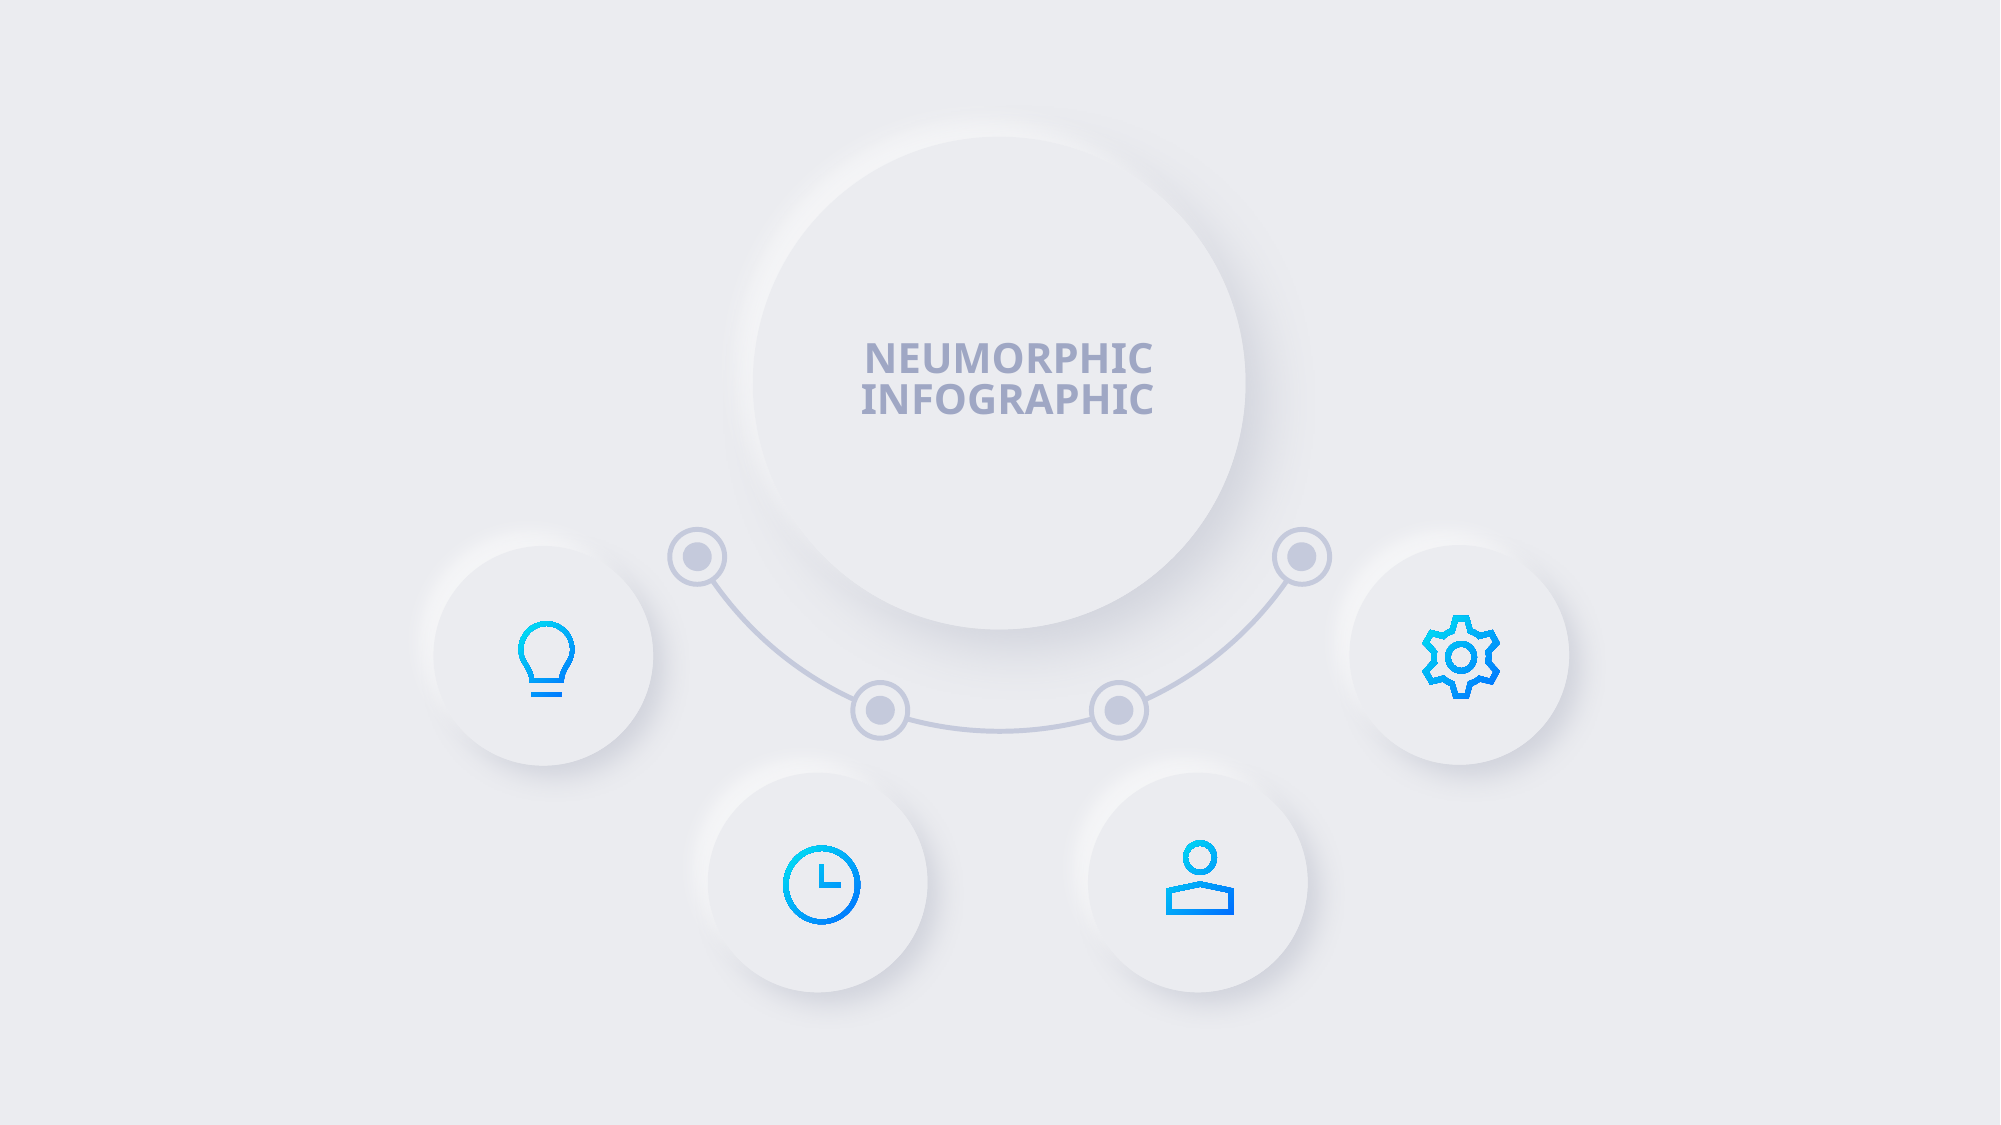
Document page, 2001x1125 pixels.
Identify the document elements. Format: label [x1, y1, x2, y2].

text_box [753, 556, 1284, 732]
text_box [752, 136, 1246, 630]
text_box [715, 556, 752, 629]
text_box [433, 545, 654, 766]
text_box [1091, 682, 1147, 739]
text_box [1349, 544, 1570, 765]
text_box [1274, 529, 1330, 585]
text_box [707, 772, 928, 993]
text_box [852, 682, 908, 739]
text_box [862, 331, 1154, 424]
text_box [1087, 772, 1308, 993]
text_box [669, 529, 725, 585]
